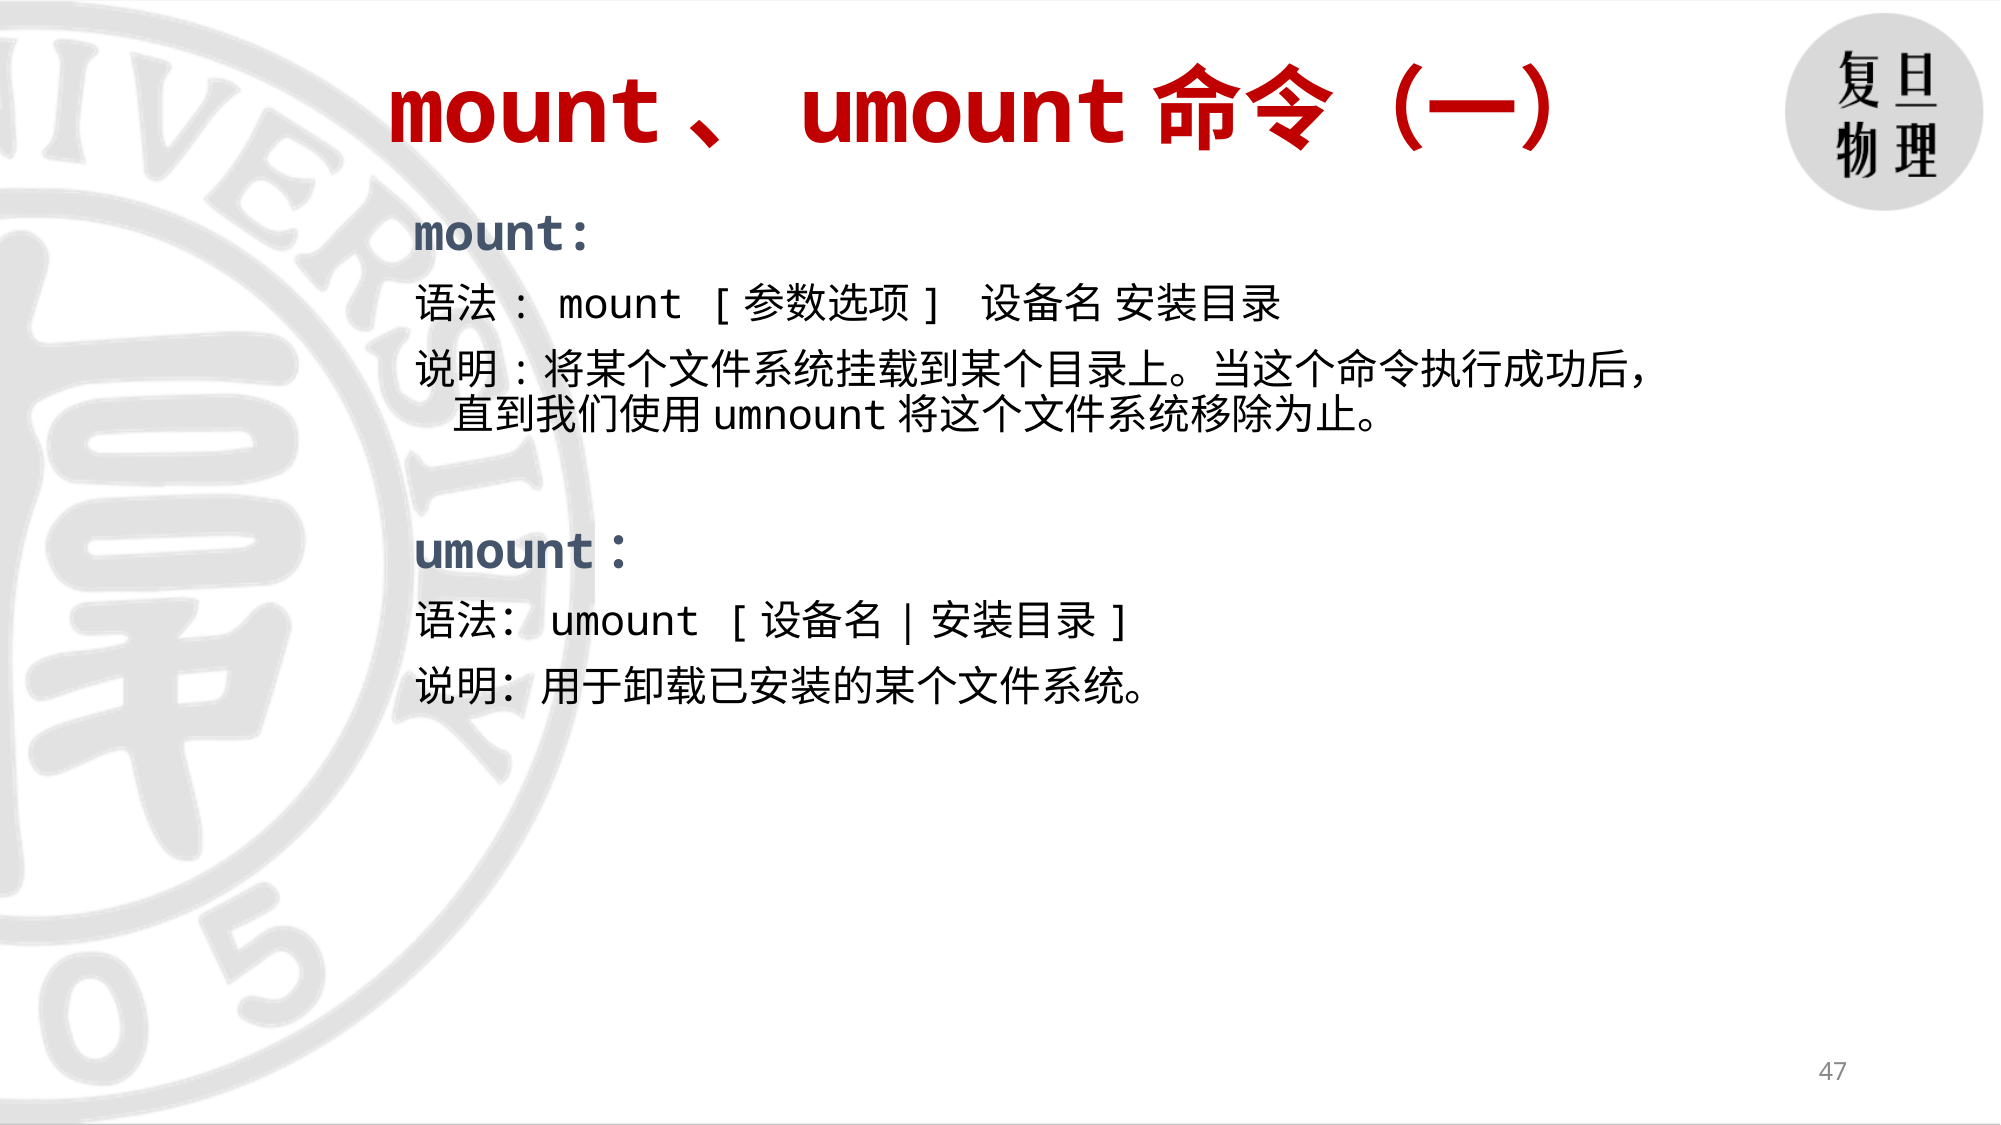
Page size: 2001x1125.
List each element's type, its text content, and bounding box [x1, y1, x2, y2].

list mount: 语法: mount [参数选项] 设备名 安装目录 说明:将某个文件系统挂载到某个目录上。当这个命令执行成功后，直到我们使用umnount将这个文件系统移除为止。 umount： 语法：umount [设备名|安装目录] 说明：用于卸载已安装的某个文件系统。 [399, 200, 1675, 736]
slide_number 47 [1412, 1042, 1863, 1103]
picture [0, 0, 2001, 1125]
title mount、umount命令（一） [362, 50, 1638, 175]
